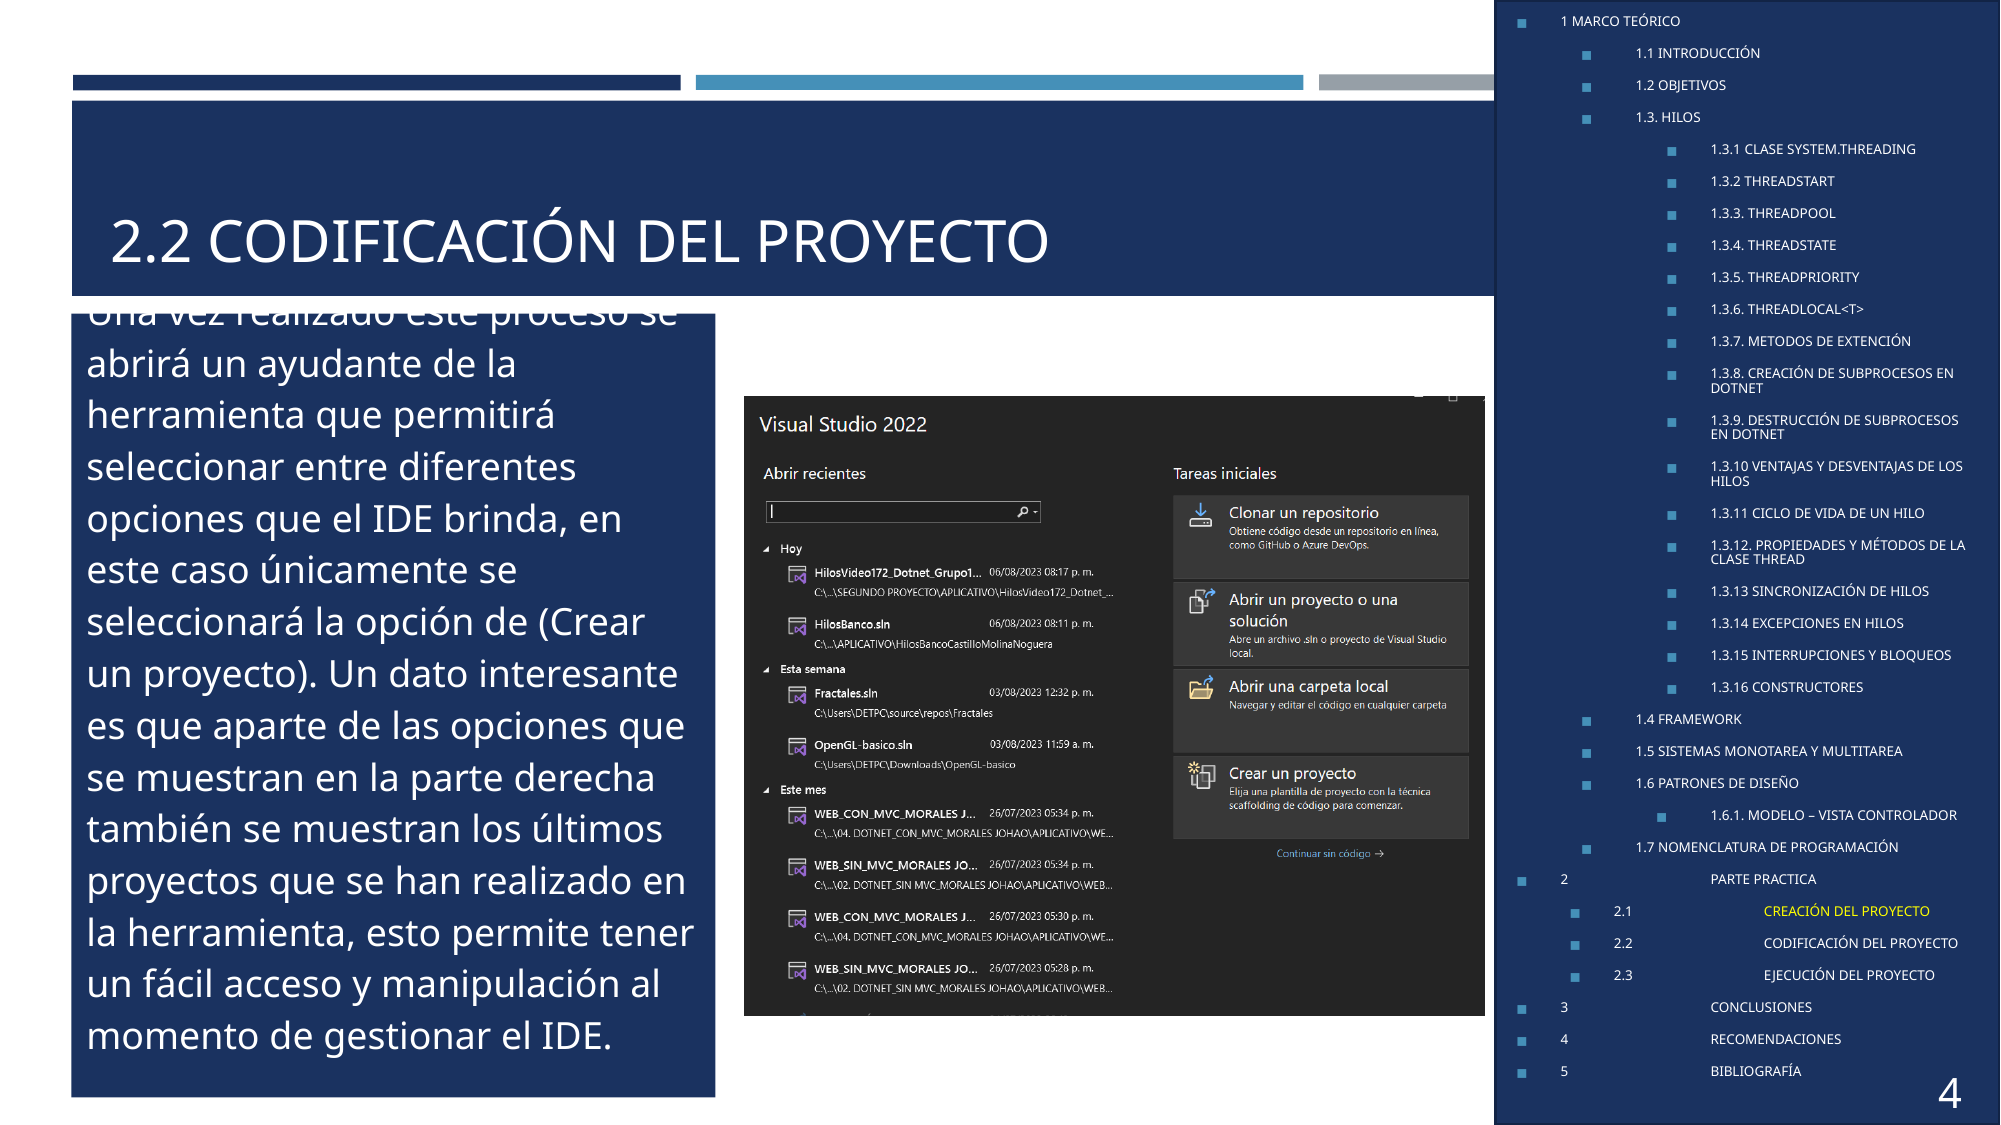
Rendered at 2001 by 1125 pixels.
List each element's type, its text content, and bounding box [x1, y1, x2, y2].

text_box Una vez realizado este proceso se abrirá un ayudante de la herramienta que permitirá seleccionar entre diferentes opciones que el IDE brinda, en este caso únicamente se seleccionará la opción de (Crear un proyecto). Un dato interesante es que aparte de las opciones que se muestran en la parte derecha también se muestran los últimos proyectos que se han realizado en la herramienta, esto permite tener un fácil acceso y manipulación al momento de gestionar el IDE. [71, 313, 716, 1098]
text_box [1495, 0, 2000, 1125]
text_box 1 MARCO TEÓRICO 1.1 INTRODUCCIÓN 1.2 OBJETIVOS 1.3. HILOS 1.3.1 CLASE SYSTEM.THREADING 1.3.2 THREADSTART 1.3.3. THREADPOOL 1.3.4. THREADSTATE 1.3.5. THREADPRIORITY 1.3.6. THREADLOCAL<T> 1.3.7. METODOS DE EXTENCIÓN 1.3.8. CREACIÓN DE SUBPROCESOS EN DOTNET 1.3.9. DESTRUCCIÓN DE SUBPROCESOS EN DOTNET 1.3.10 VENTAJAS Y DESVENTAJAS DE LOS HILOS 1.3.11 CICLO DE VIDA DE UN HILO 1.3.12. PROPIEDADES Y MÉTODOS DE LA CLASE THREAD 1.3.13 SINCRONIZACIÓN DE HILOS 1.3.14 EXCEPCIONES EN HILOS 1.3.15 INTERRUPCIONES Y BLOQUEOS 1.3.16 CONSTRUCTORES 1.4 FRAMEWORK 1.5 SISTEMAS MONOTAREA Y MULTITAREA 1.6 PATRONES DE DISEÑO 1.6.1. MODELO – VISTA CONTROLADOR 1.7 NOMENCLATURA DE PROGRAMACIÓN 2 PARTE PRACTICA 2.1 CREACIÓN DEL PROYECTO 2.2 CODIFICACIÓN DEL PROYECTO 2.3 EJECUCIÓN DEL PROYECTO 3 CONCLUSIONES 4 RECOMENDACIONES 5 BIBLIOGRAFÍA [1495, 48, 1989, 1047]
text_box 46 [1923, 1059, 2000, 1125]
title 2.2 CODIFICACIÓN DEL PROYECTO [95, 115, 1495, 282]
picture [744, 396, 1485, 1016]
